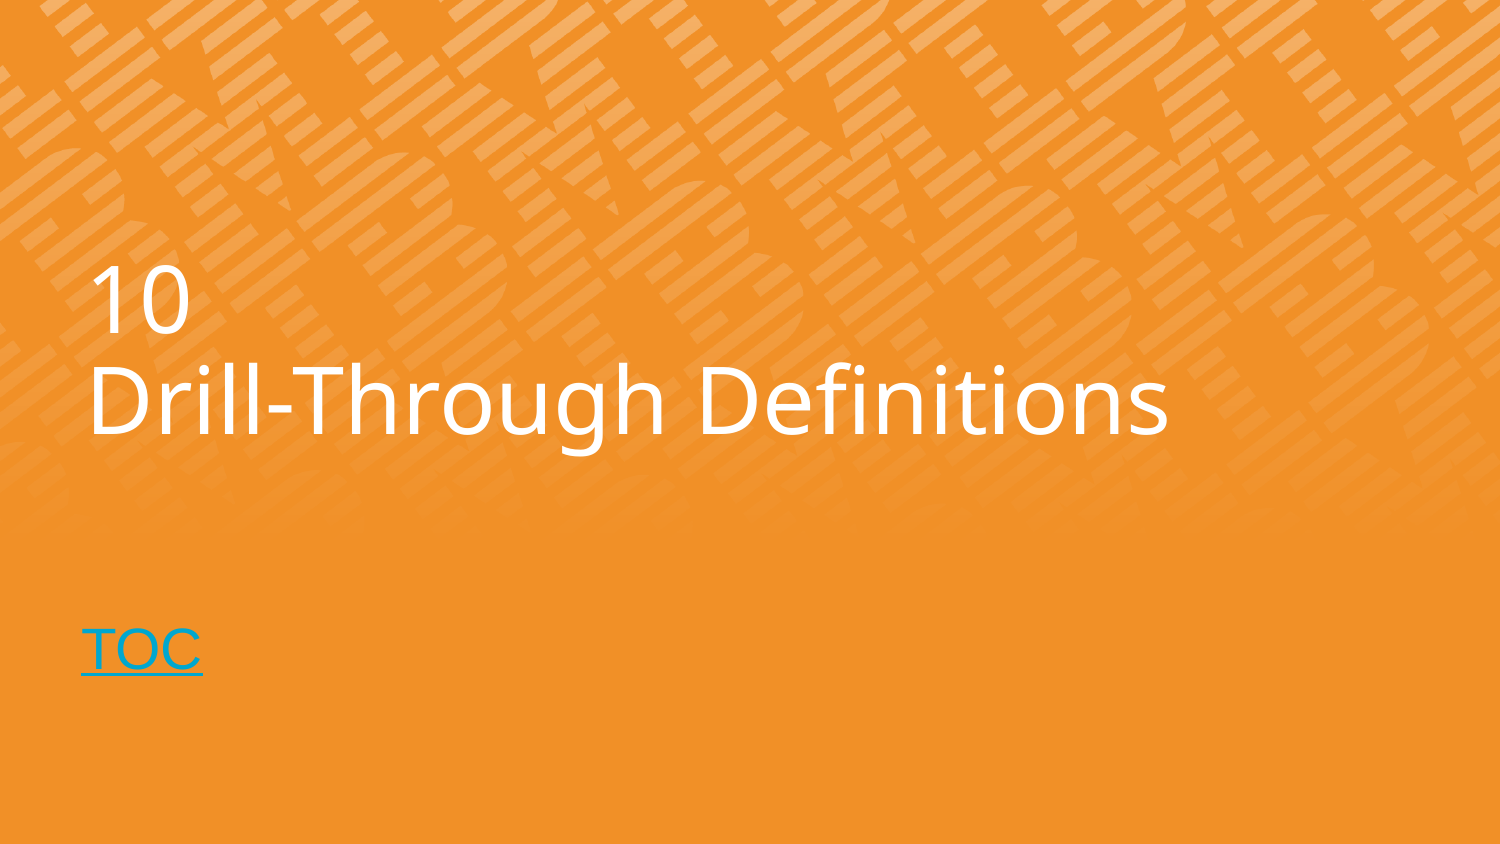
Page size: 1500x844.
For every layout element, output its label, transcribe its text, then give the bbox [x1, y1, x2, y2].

list TOC [69, 605, 1428, 688]
title 10 Drill-Through Definitions [70, 244, 1430, 599]
picture [0, 0, 1500, 692]
